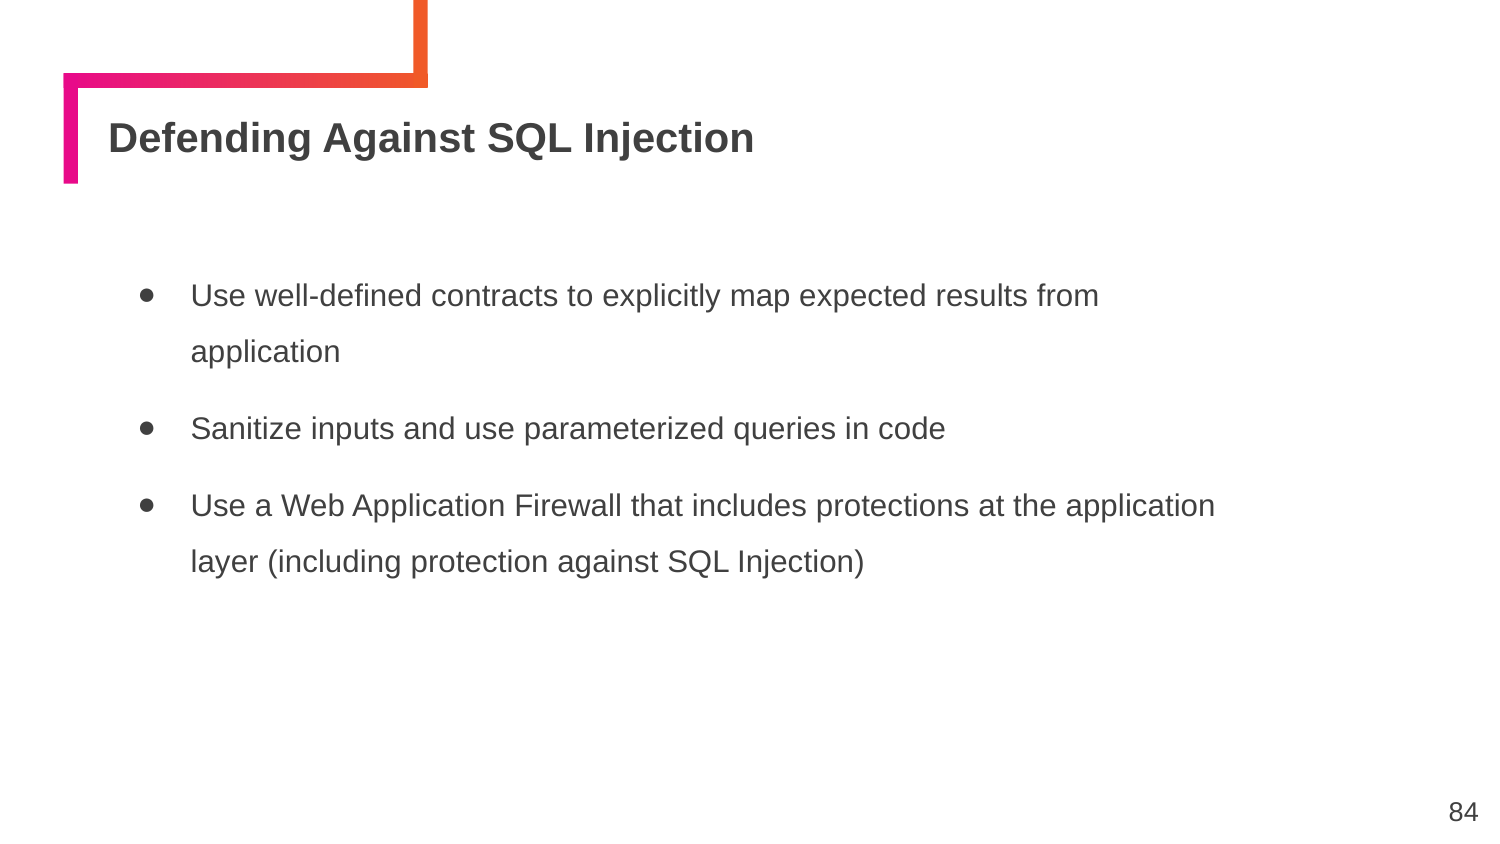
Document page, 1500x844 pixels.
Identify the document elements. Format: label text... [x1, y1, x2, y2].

text_box Use well-defined contracts to explicitly map expected results from application Sanitize inputs and use parameterized queries in code Use a Web Application Firewall that includes protections at the application layer (including protection against SQL Injection) [100, 241, 1264, 770]
title Defending Against SQL Injection [100, 117, 1455, 169]
slide_number ‹#› [1403, 779, 1494, 844]
